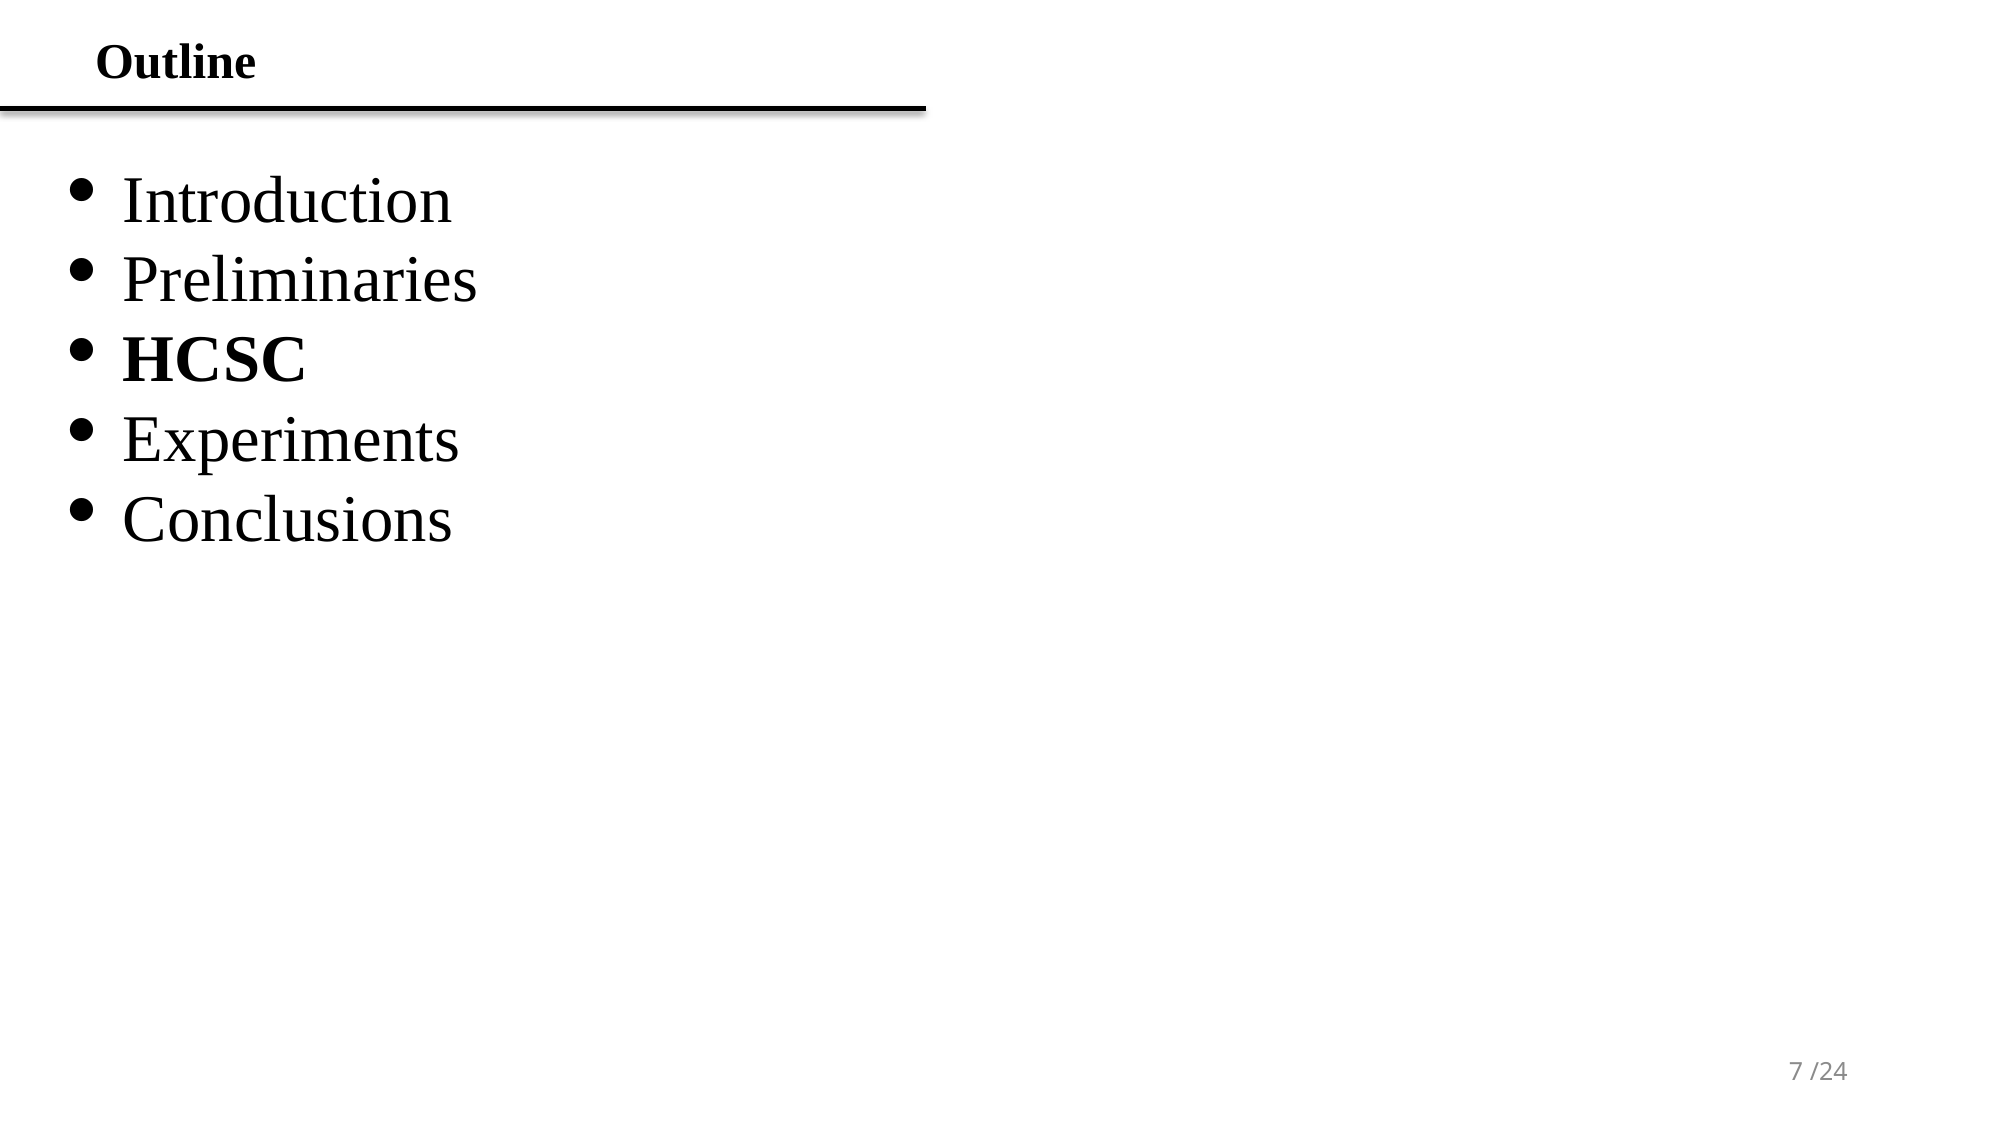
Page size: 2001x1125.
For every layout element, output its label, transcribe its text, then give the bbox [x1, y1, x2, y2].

slide_number 7 /24 [1412, 1042, 1863, 1103]
text_box Introduction Preliminaries HCSC Experiments Conclusions [51, 147, 1982, 623]
text_box Outline [80, 21, 394, 96]
